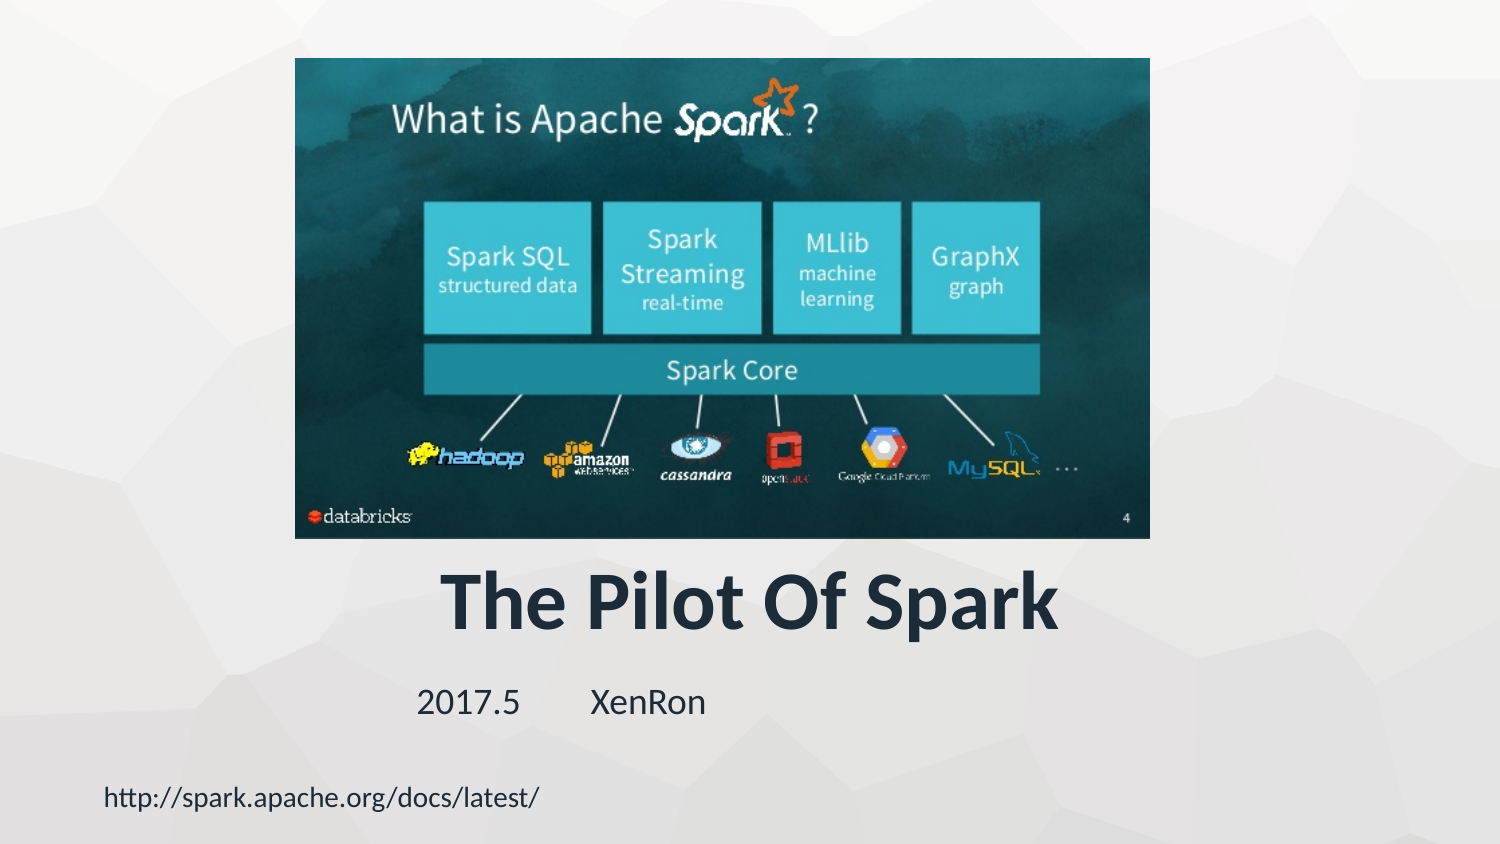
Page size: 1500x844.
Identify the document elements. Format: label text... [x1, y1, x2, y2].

picture [0, 0, 1500, 844]
text_box XenRon [575, 670, 722, 730]
text_box 2017.5 [401, 670, 536, 730]
text_box http://spark.apache.org/docs/latest/ [88, 771, 1457, 821]
text_box The Pilot Of Spark [425, 547, 1075, 654]
